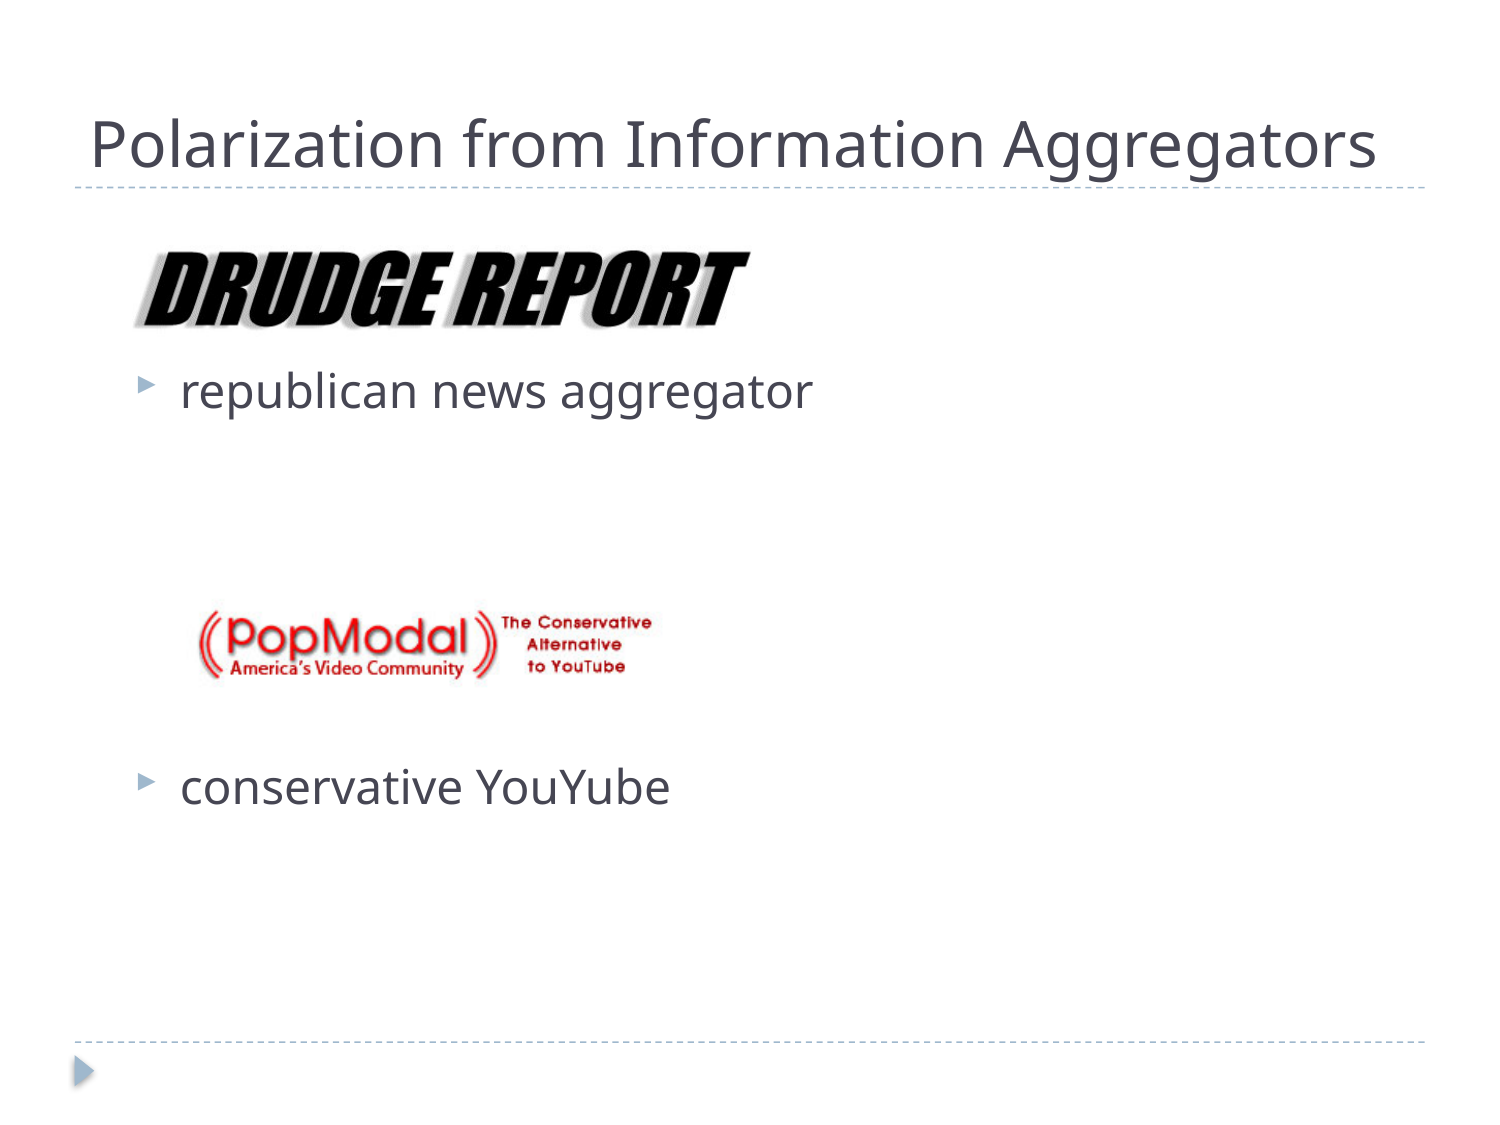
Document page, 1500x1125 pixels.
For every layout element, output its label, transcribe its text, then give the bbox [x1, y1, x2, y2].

title Polarization from Information Aggregators [75, 24, 1425, 188]
picture [99, 237, 825, 340]
list republican news aggregator conservative YouYube [75, 200, 1425, 1010]
picture [162, 587, 698, 701]
